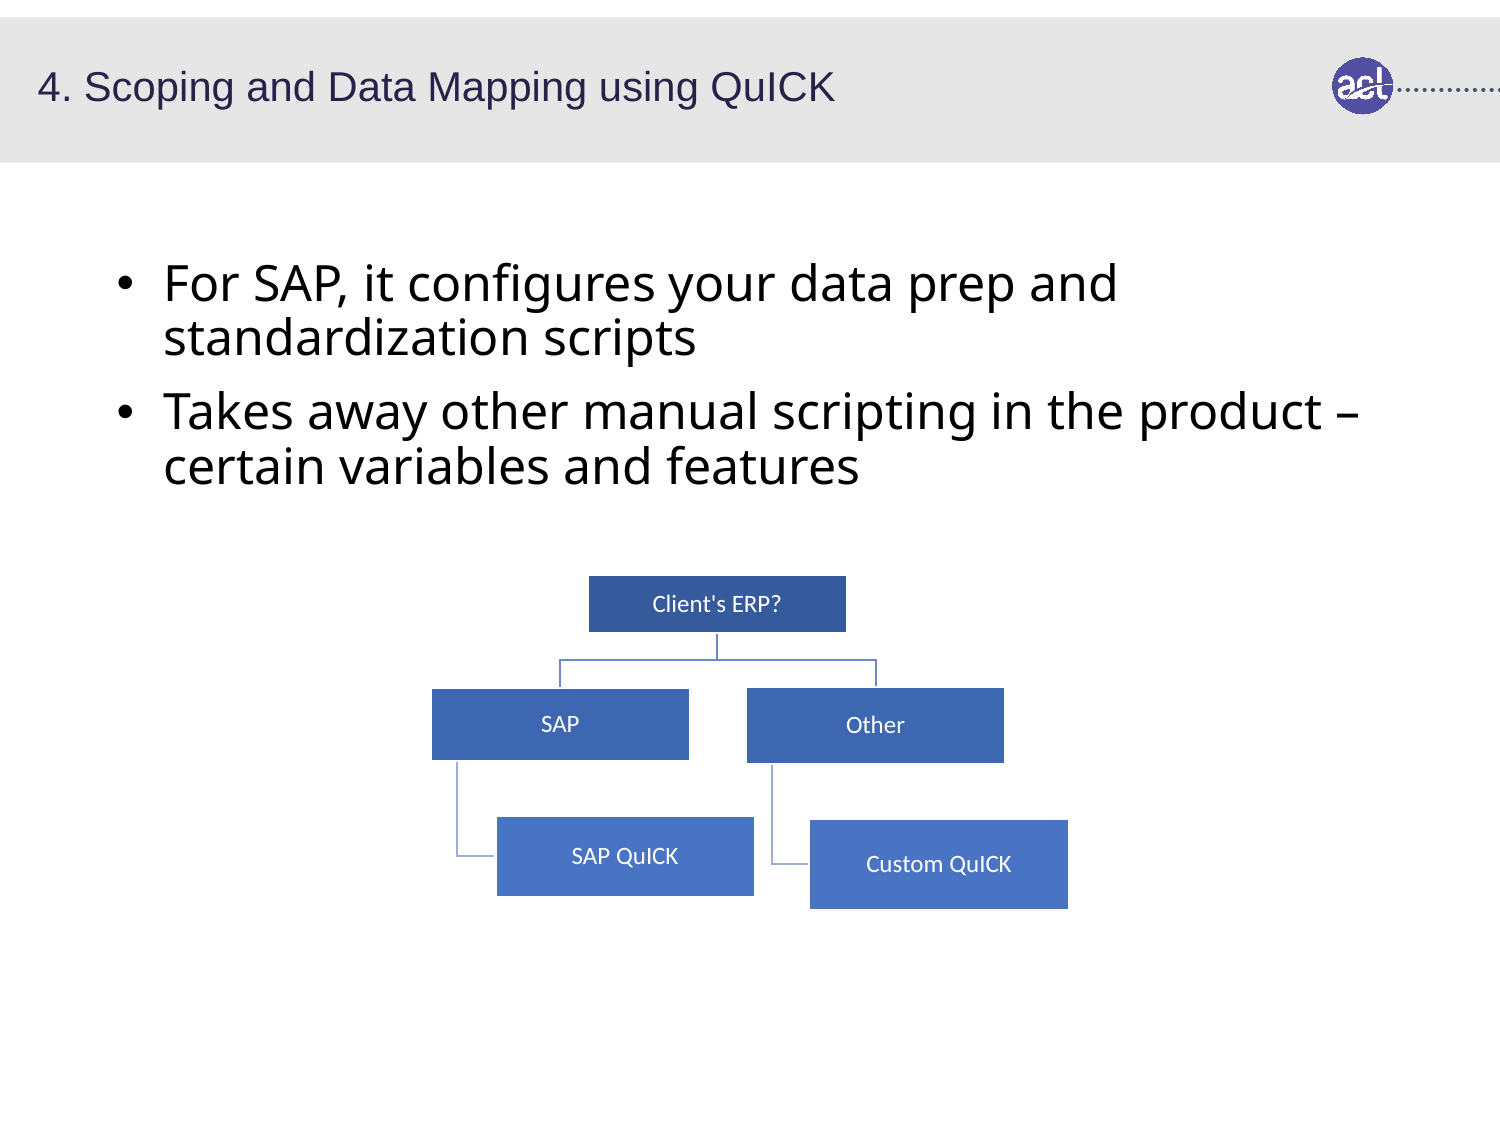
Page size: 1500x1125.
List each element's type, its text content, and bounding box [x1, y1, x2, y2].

picture [1330, 56, 1395, 116]
list 4. Scoping and Data Mapping using QuICK [0, 57, 1230, 197]
text_box For SAP, it configures your data prep and standardization scripts Takes away other manual scripting in the product – certain variables and features [101, 250, 1448, 969]
list [0, 225, 1347, 944]
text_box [430, 491, 1069, 994]
